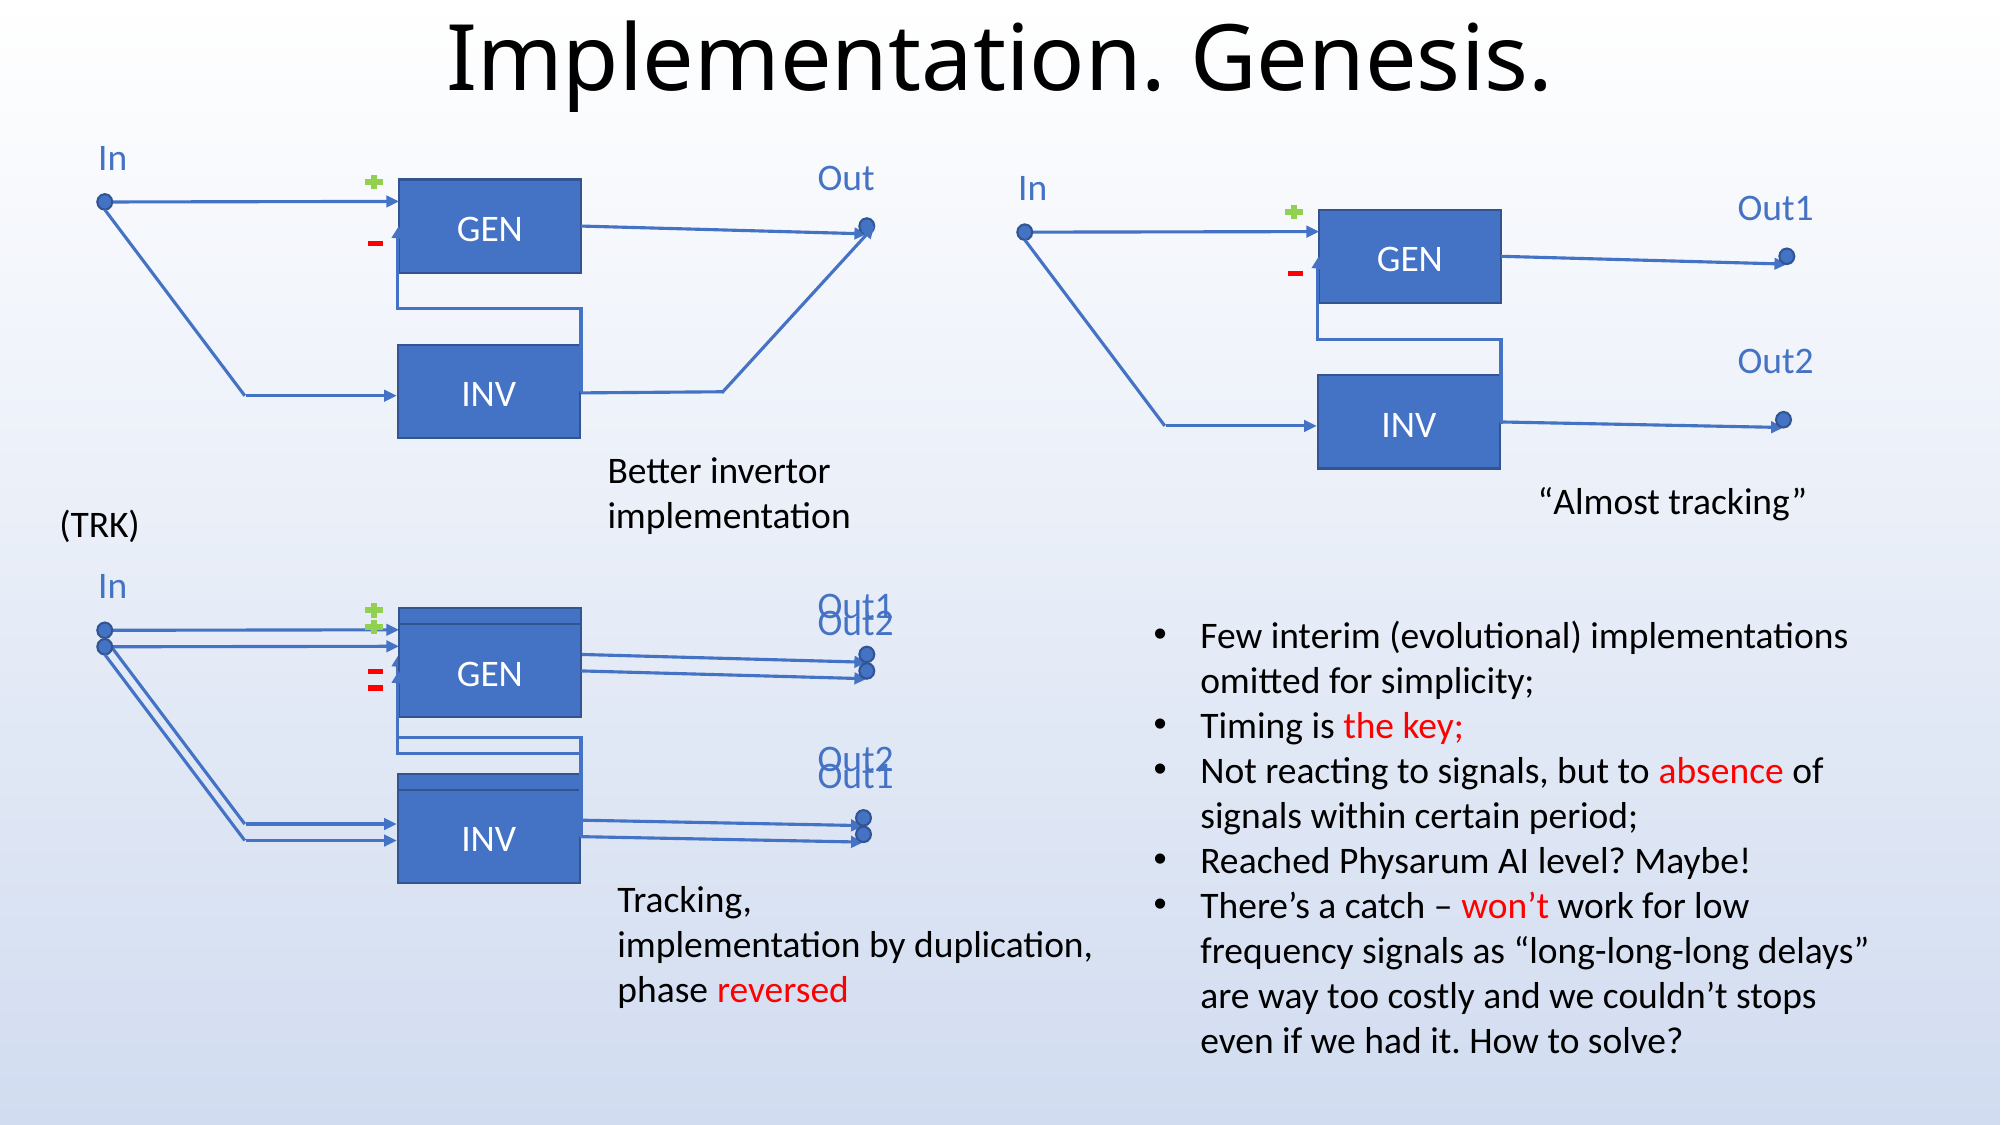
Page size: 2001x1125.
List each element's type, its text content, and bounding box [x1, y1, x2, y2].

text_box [83, 125, 1013, 545]
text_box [83, 554, 1119, 1019]
title Implementation. Genesis. [137, 0, 1863, 122]
text_box (TRK) [44, 493, 231, 553]
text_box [1013, 155, 1851, 530]
text_box Few interim (evolutional) implementations omitted for simplicity; Timing is the key; Not reacting to signals, but to absence of signals within certain period; Reached Physarum AI level? Maybe! There’s a catch – won’t work for low frequency signals as “long-long-long delays” are way too costly and we couldn’t stops even if we had it. How to solve? [1138, 603, 1907, 1125]
